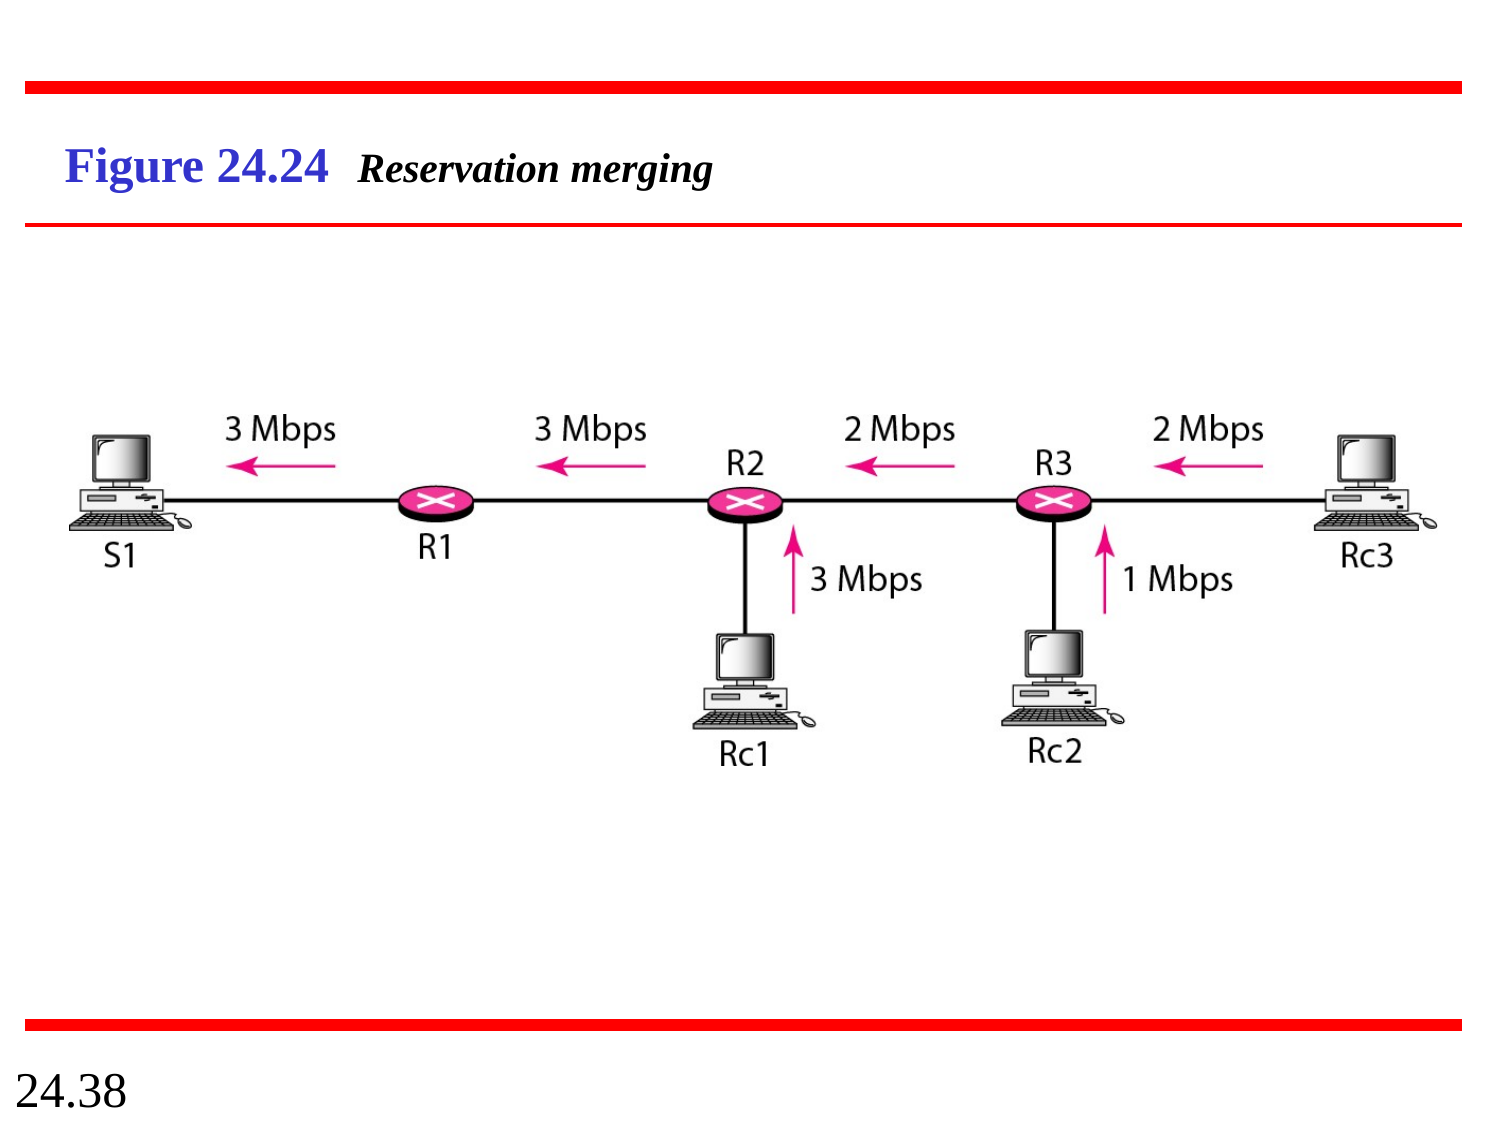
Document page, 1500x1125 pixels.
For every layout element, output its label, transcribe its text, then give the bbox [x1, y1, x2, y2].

title Figure 24.24 Reservation merging [62, 130, 716, 321]
text_box 24.38 [12, 1060, 134, 1118]
picture [69, 414, 1438, 766]
